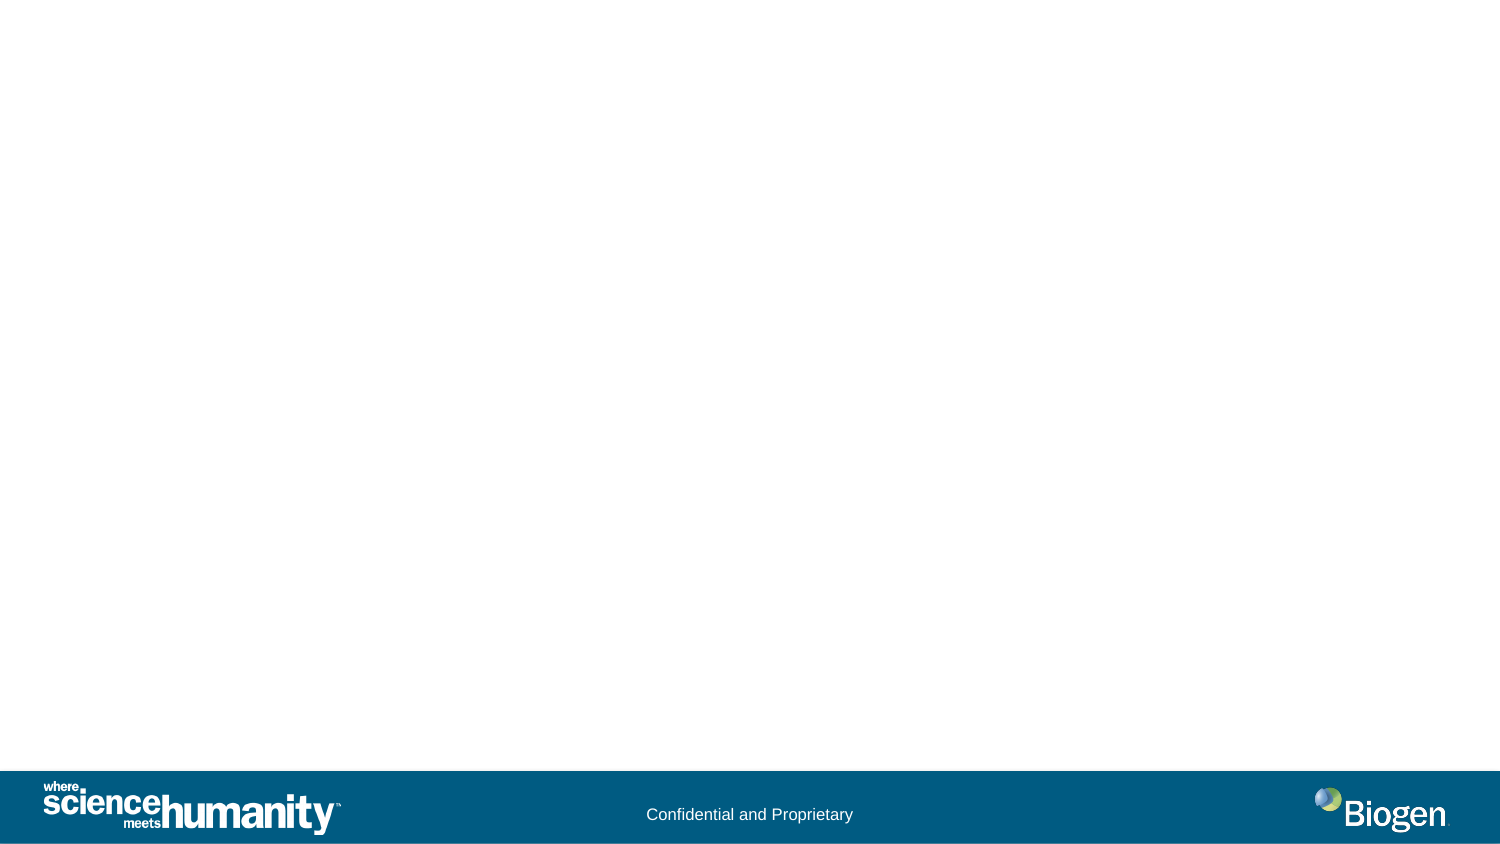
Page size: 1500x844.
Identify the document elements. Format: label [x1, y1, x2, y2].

picture [1316, 788, 1341, 811]
picture [1392, 819, 1410, 832]
picture [1436, 808, 1445, 825]
picture [1430, 808, 1435, 825]
picture [1394, 807, 1409, 817]
picture [1346, 801, 1364, 825]
picture [1374, 808, 1390, 826]
picture [1411, 808, 1427, 826]
